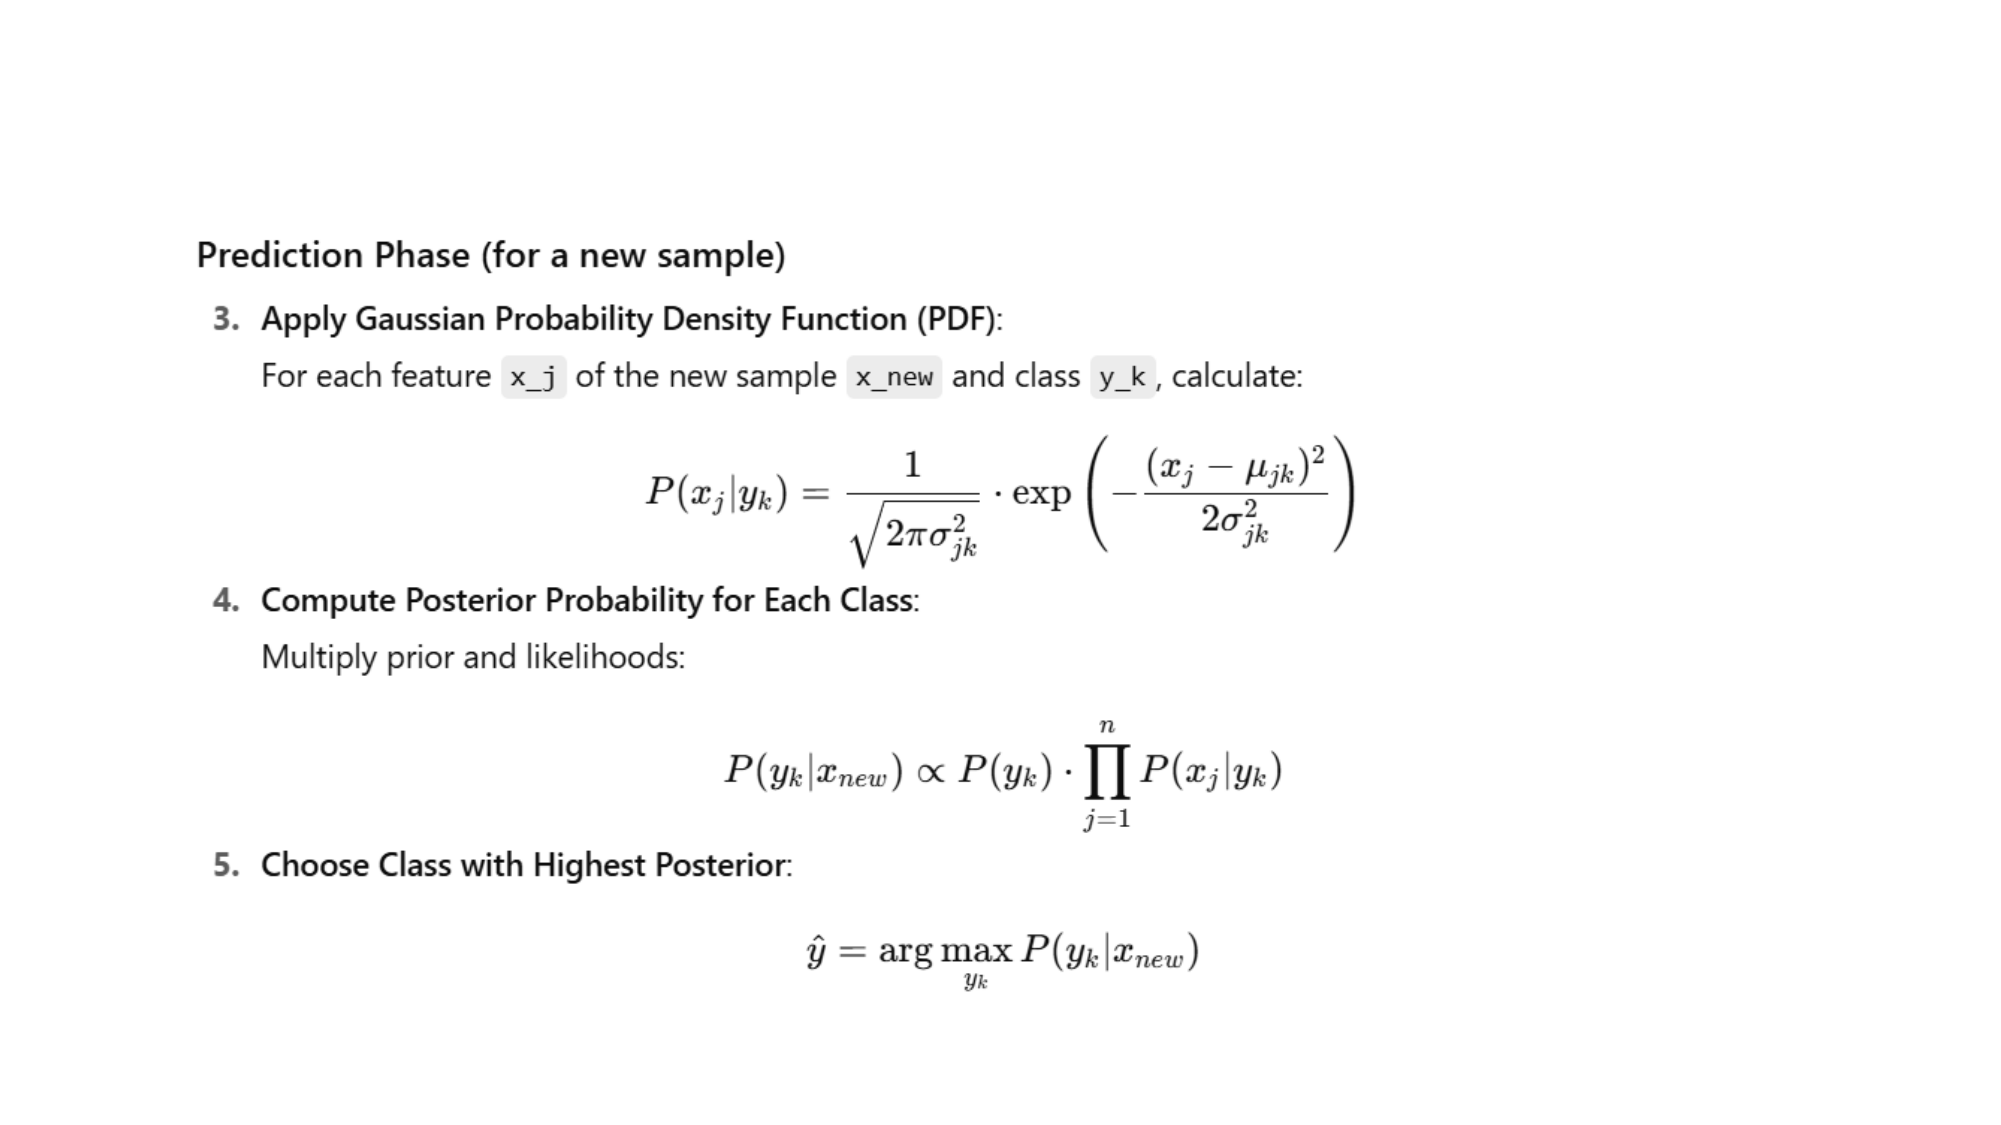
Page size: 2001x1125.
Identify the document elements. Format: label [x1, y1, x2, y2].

picture [165, 209, 1763, 1023]
